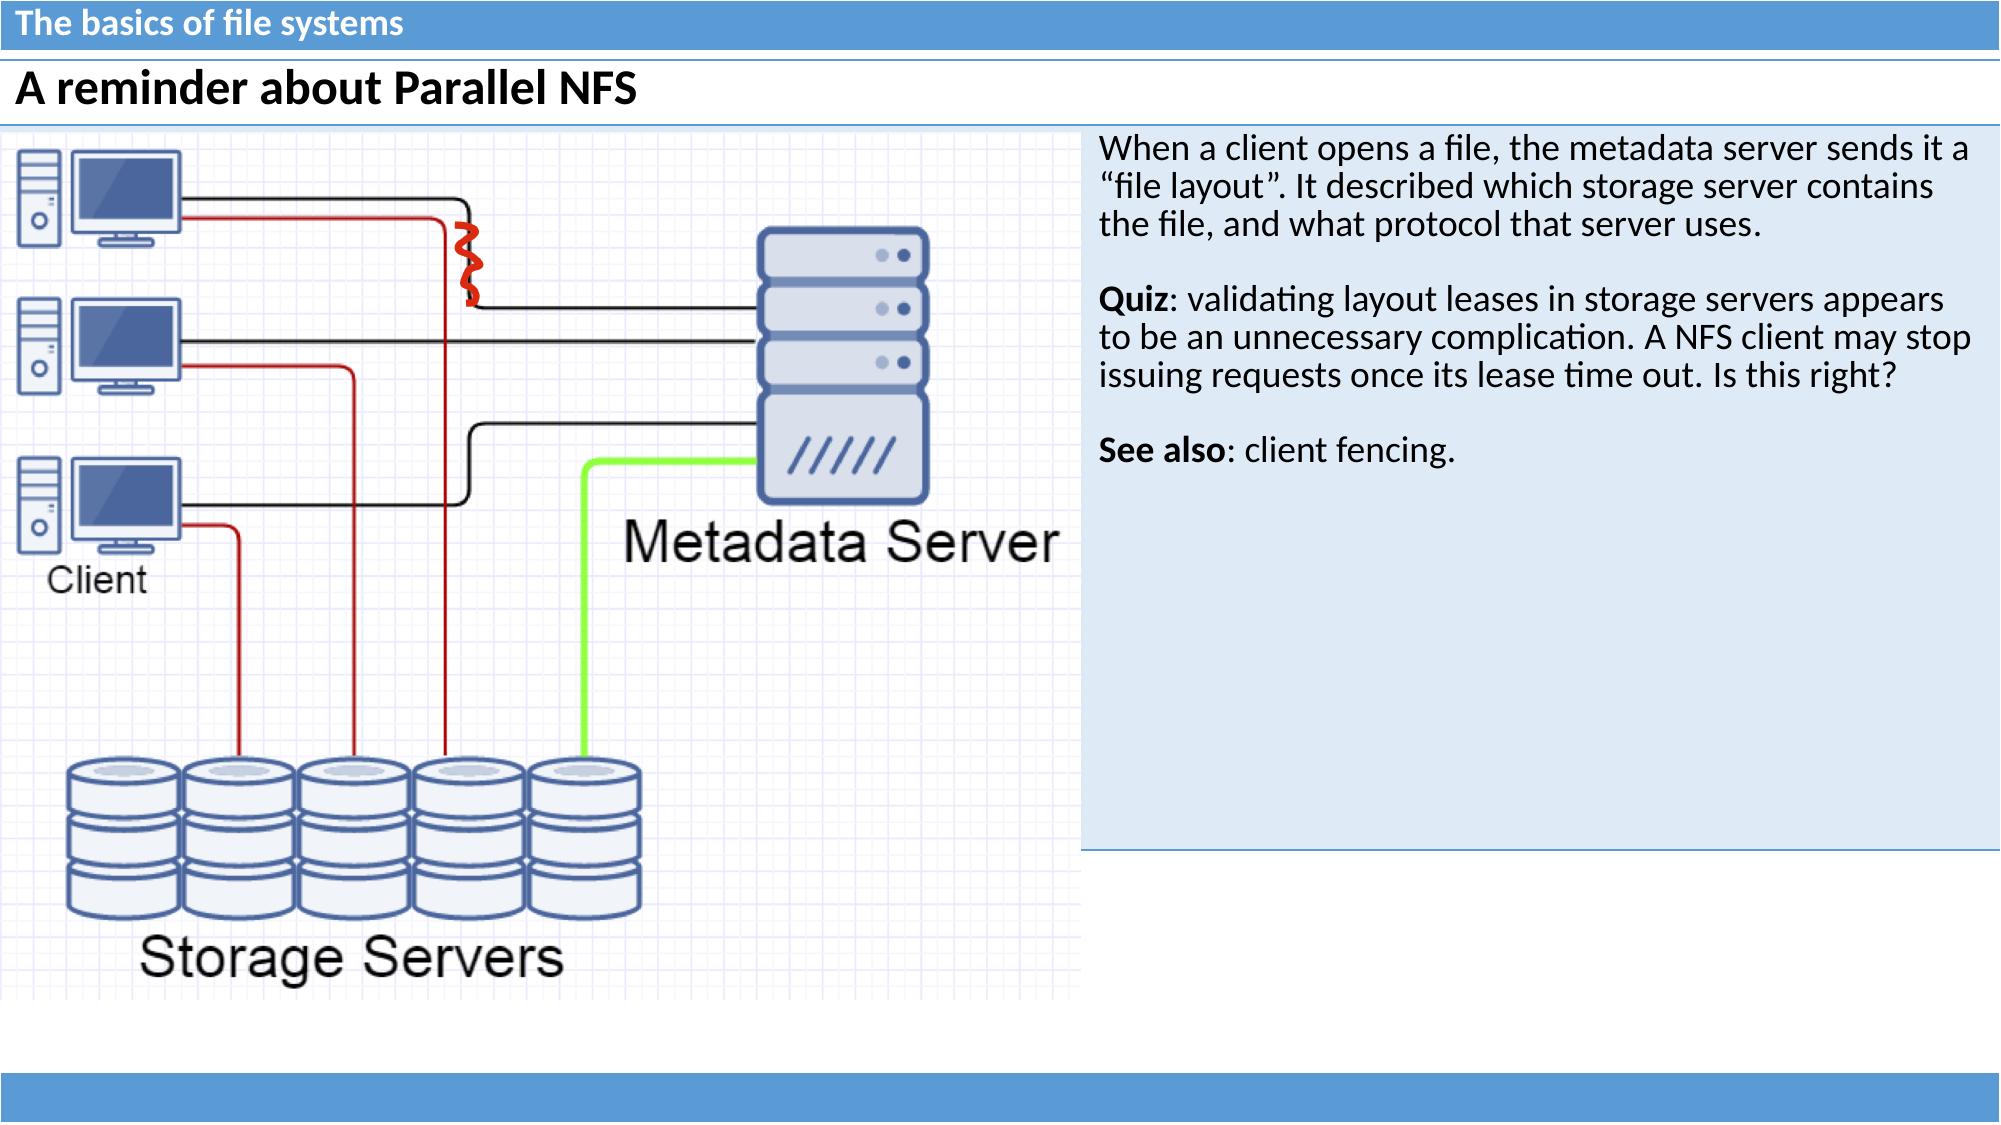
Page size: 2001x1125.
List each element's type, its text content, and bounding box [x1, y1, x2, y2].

picture [0, 132, 1081, 1000]
table_header The basics of file systems [1, 1, 1999, 50]
table_cell When a client opens a file, the metadata server sends it a “file layout”. It described which storage server contains the file, and what protocol that server uses. Quiz: validating layout leases in storage servers appears to be an unnecessary complication. A NFS client may stop issuing requests once its lease time out. Is this right? See also: client fencing. [1084, 126, 2000, 849]
table_header A reminder about Parallel NFS [0, 61, 2000, 124]
table_header [1, 1073, 1999, 1122]
table_cell [0, 126, 1084, 849]
